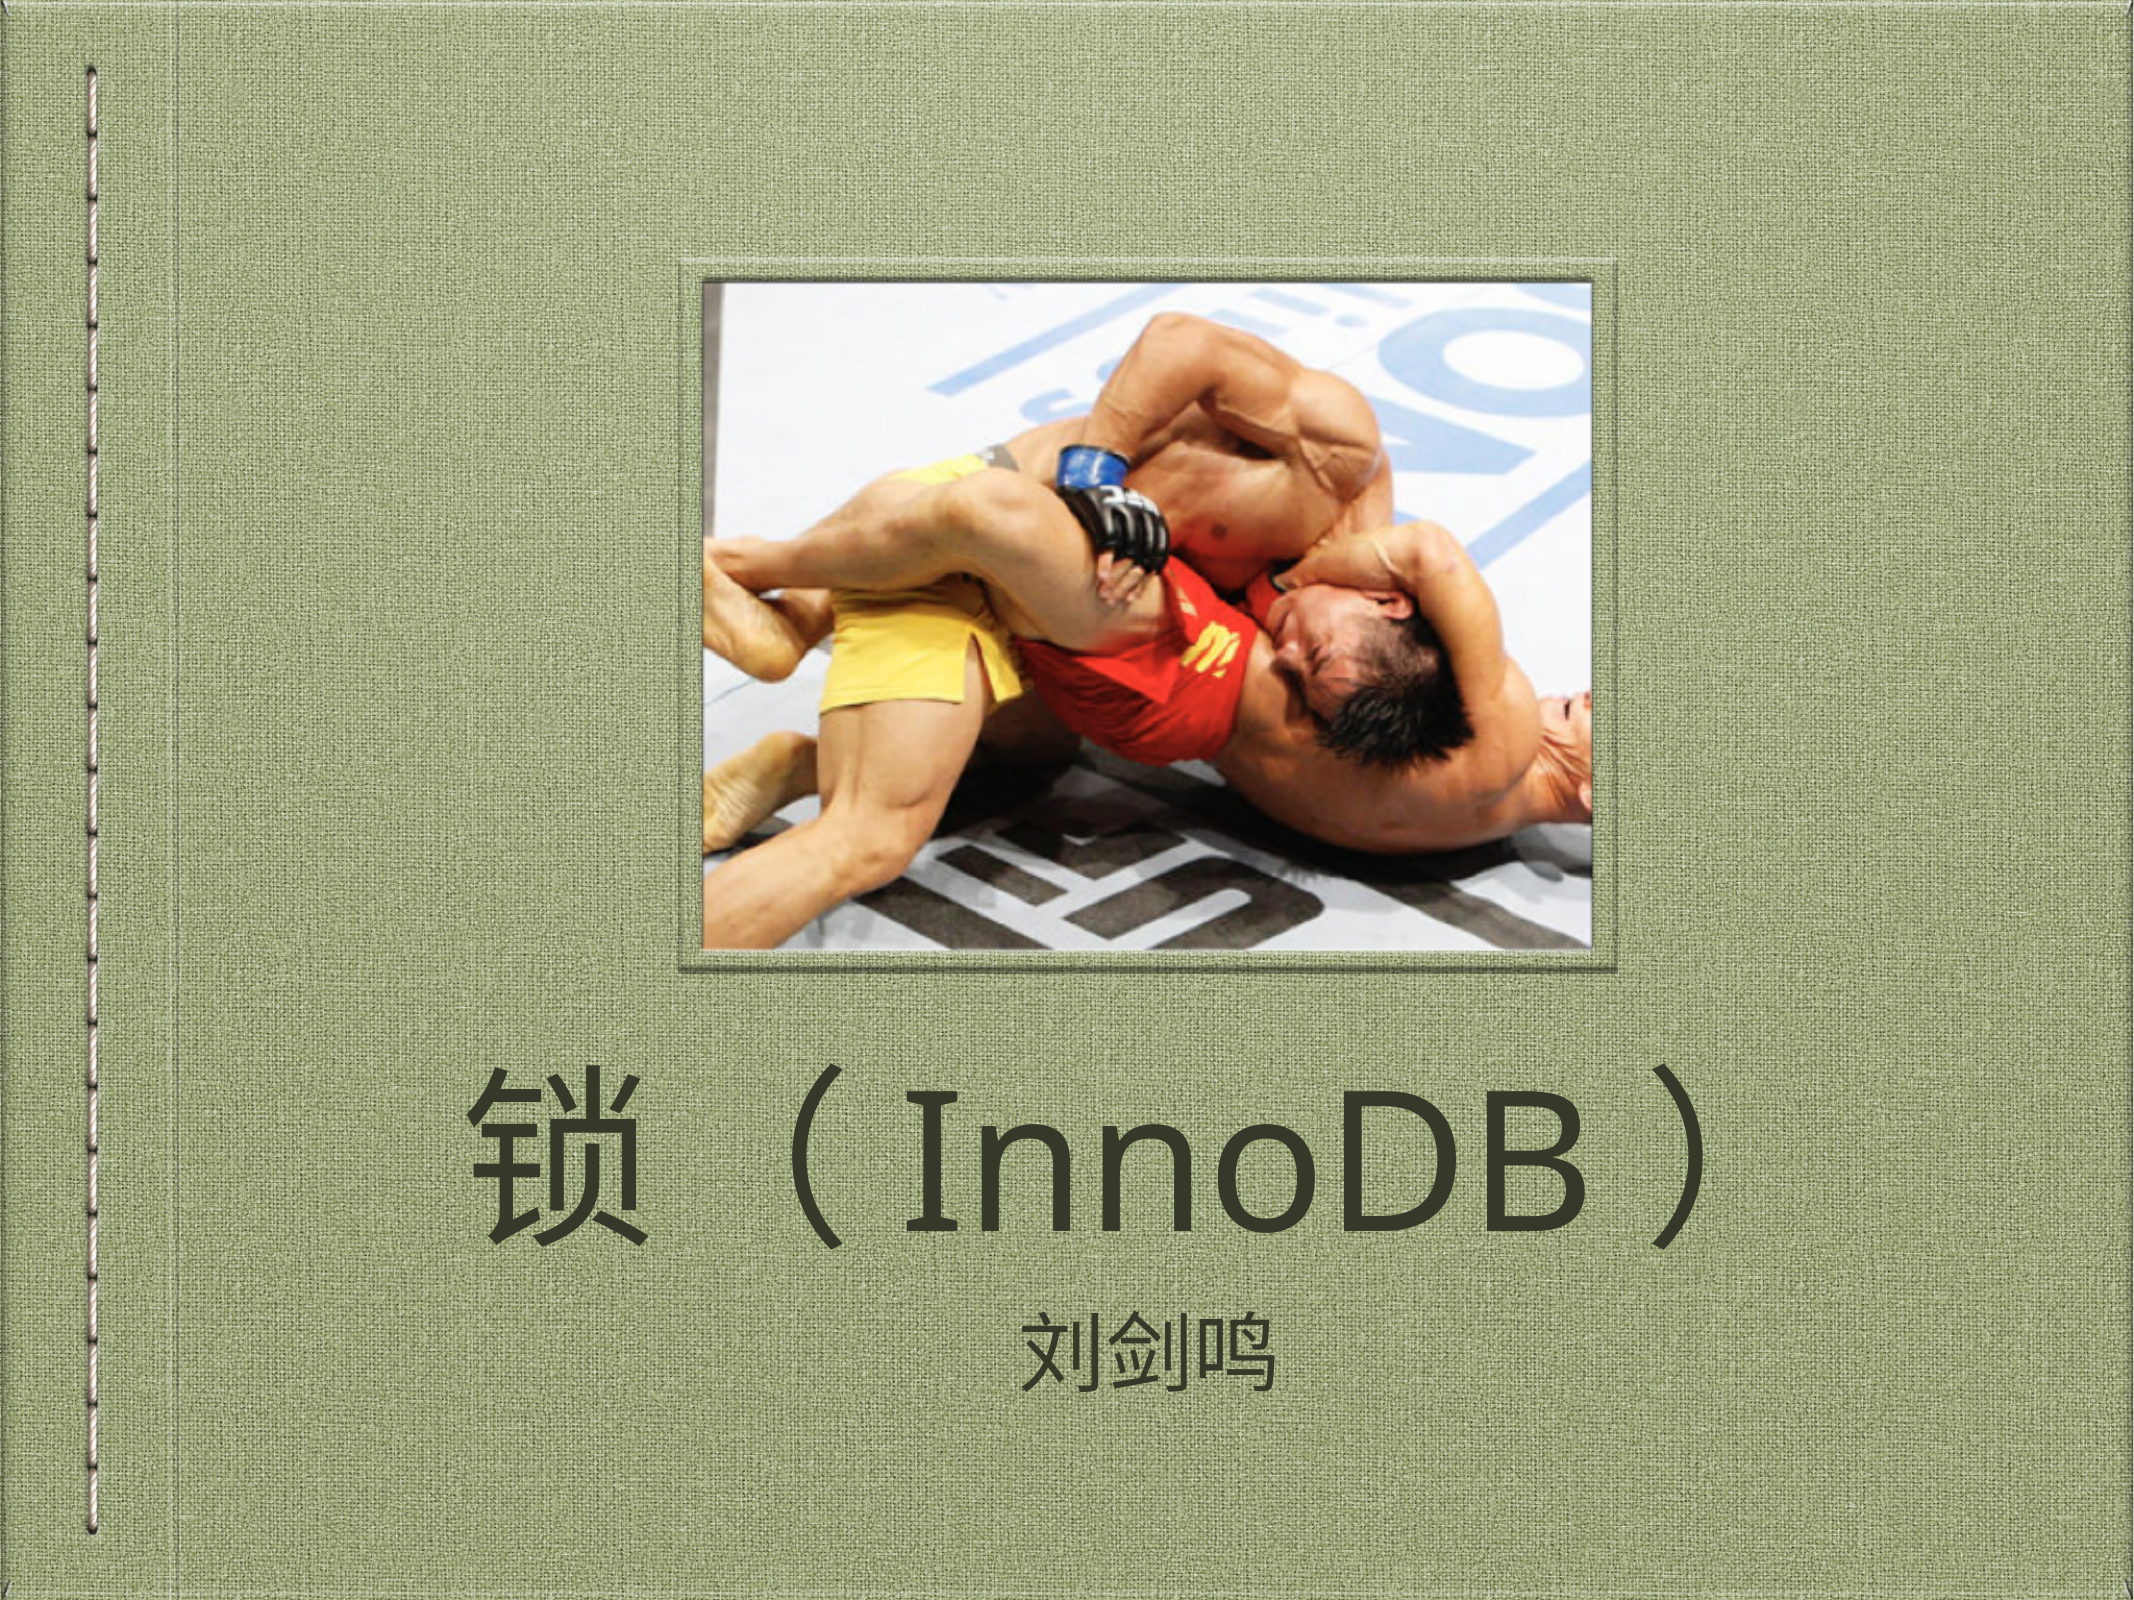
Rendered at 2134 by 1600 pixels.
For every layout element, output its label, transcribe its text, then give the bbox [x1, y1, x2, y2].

picture [0, 0, 2134, 1600]
title 锁（InnoDB） [291, 986, 2009, 1289]
list 刘剑鸣 [291, 1289, 2009, 1532]
